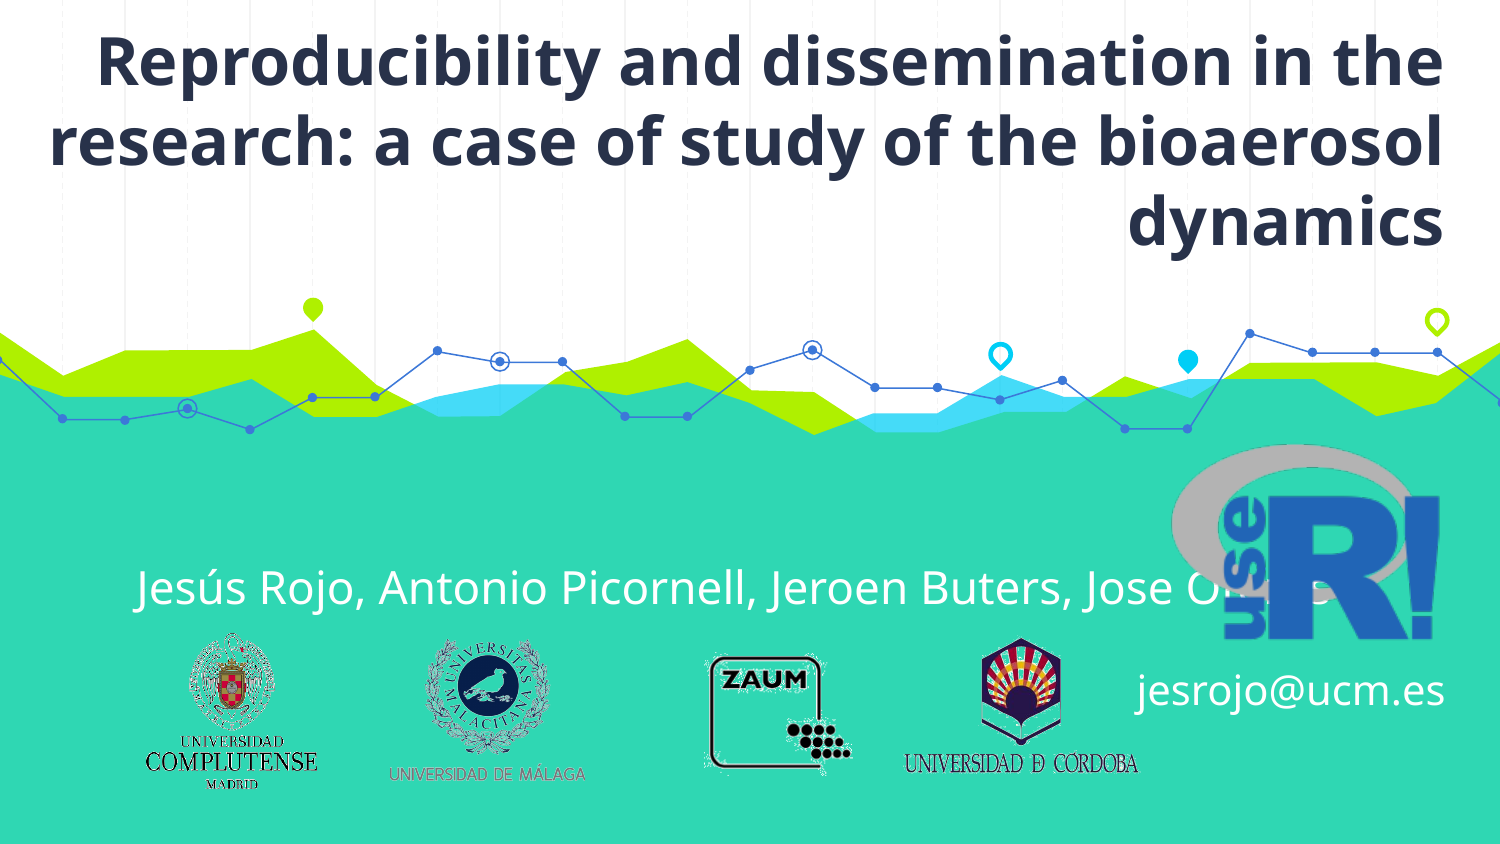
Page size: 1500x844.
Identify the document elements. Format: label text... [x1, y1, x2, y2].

picture [1162, 399, 1449, 685]
text_box Jesús Rojo, Antonio Picornell, Jeroen Buters, Jose Oteros jesrojo@ucm.es [121, 555, 1461, 716]
picture [390, 612, 585, 807]
picture [878, 623, 1149, 805]
picture [704, 652, 853, 776]
title Reproducibility and dissemination in the research: a case of study of the bioaerosol dynamics [30, 43, 1461, 235]
picture [146, 632, 317, 790]
